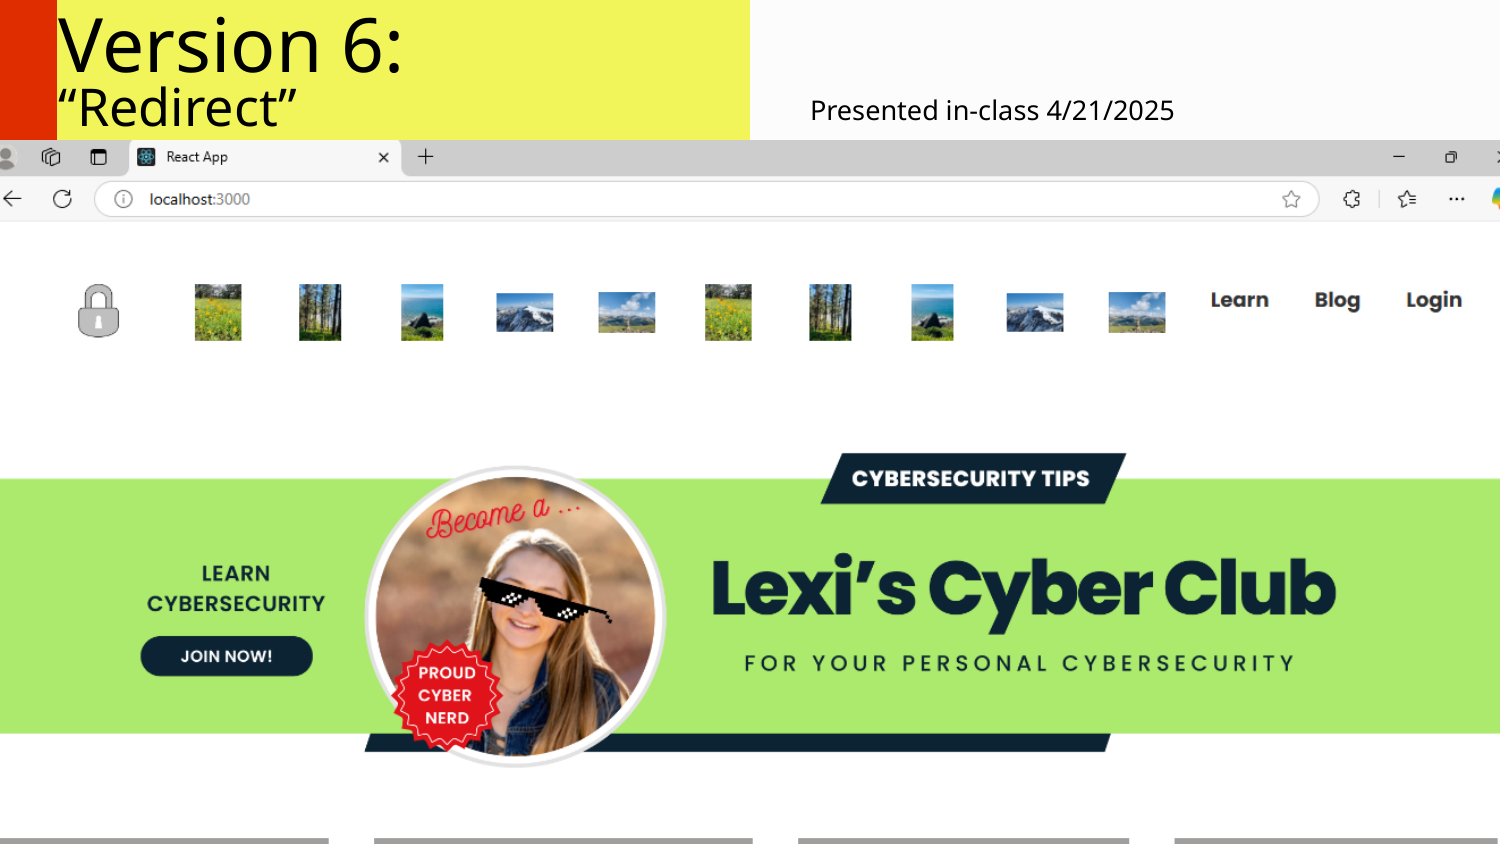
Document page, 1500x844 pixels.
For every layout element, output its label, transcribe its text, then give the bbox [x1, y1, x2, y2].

title Version 6: “Redirect” [43, 0, 774, 139]
picture [0, 140, 1500, 844]
subtitle Presented in-class 4/21/2025 [795, 78, 1390, 139]
